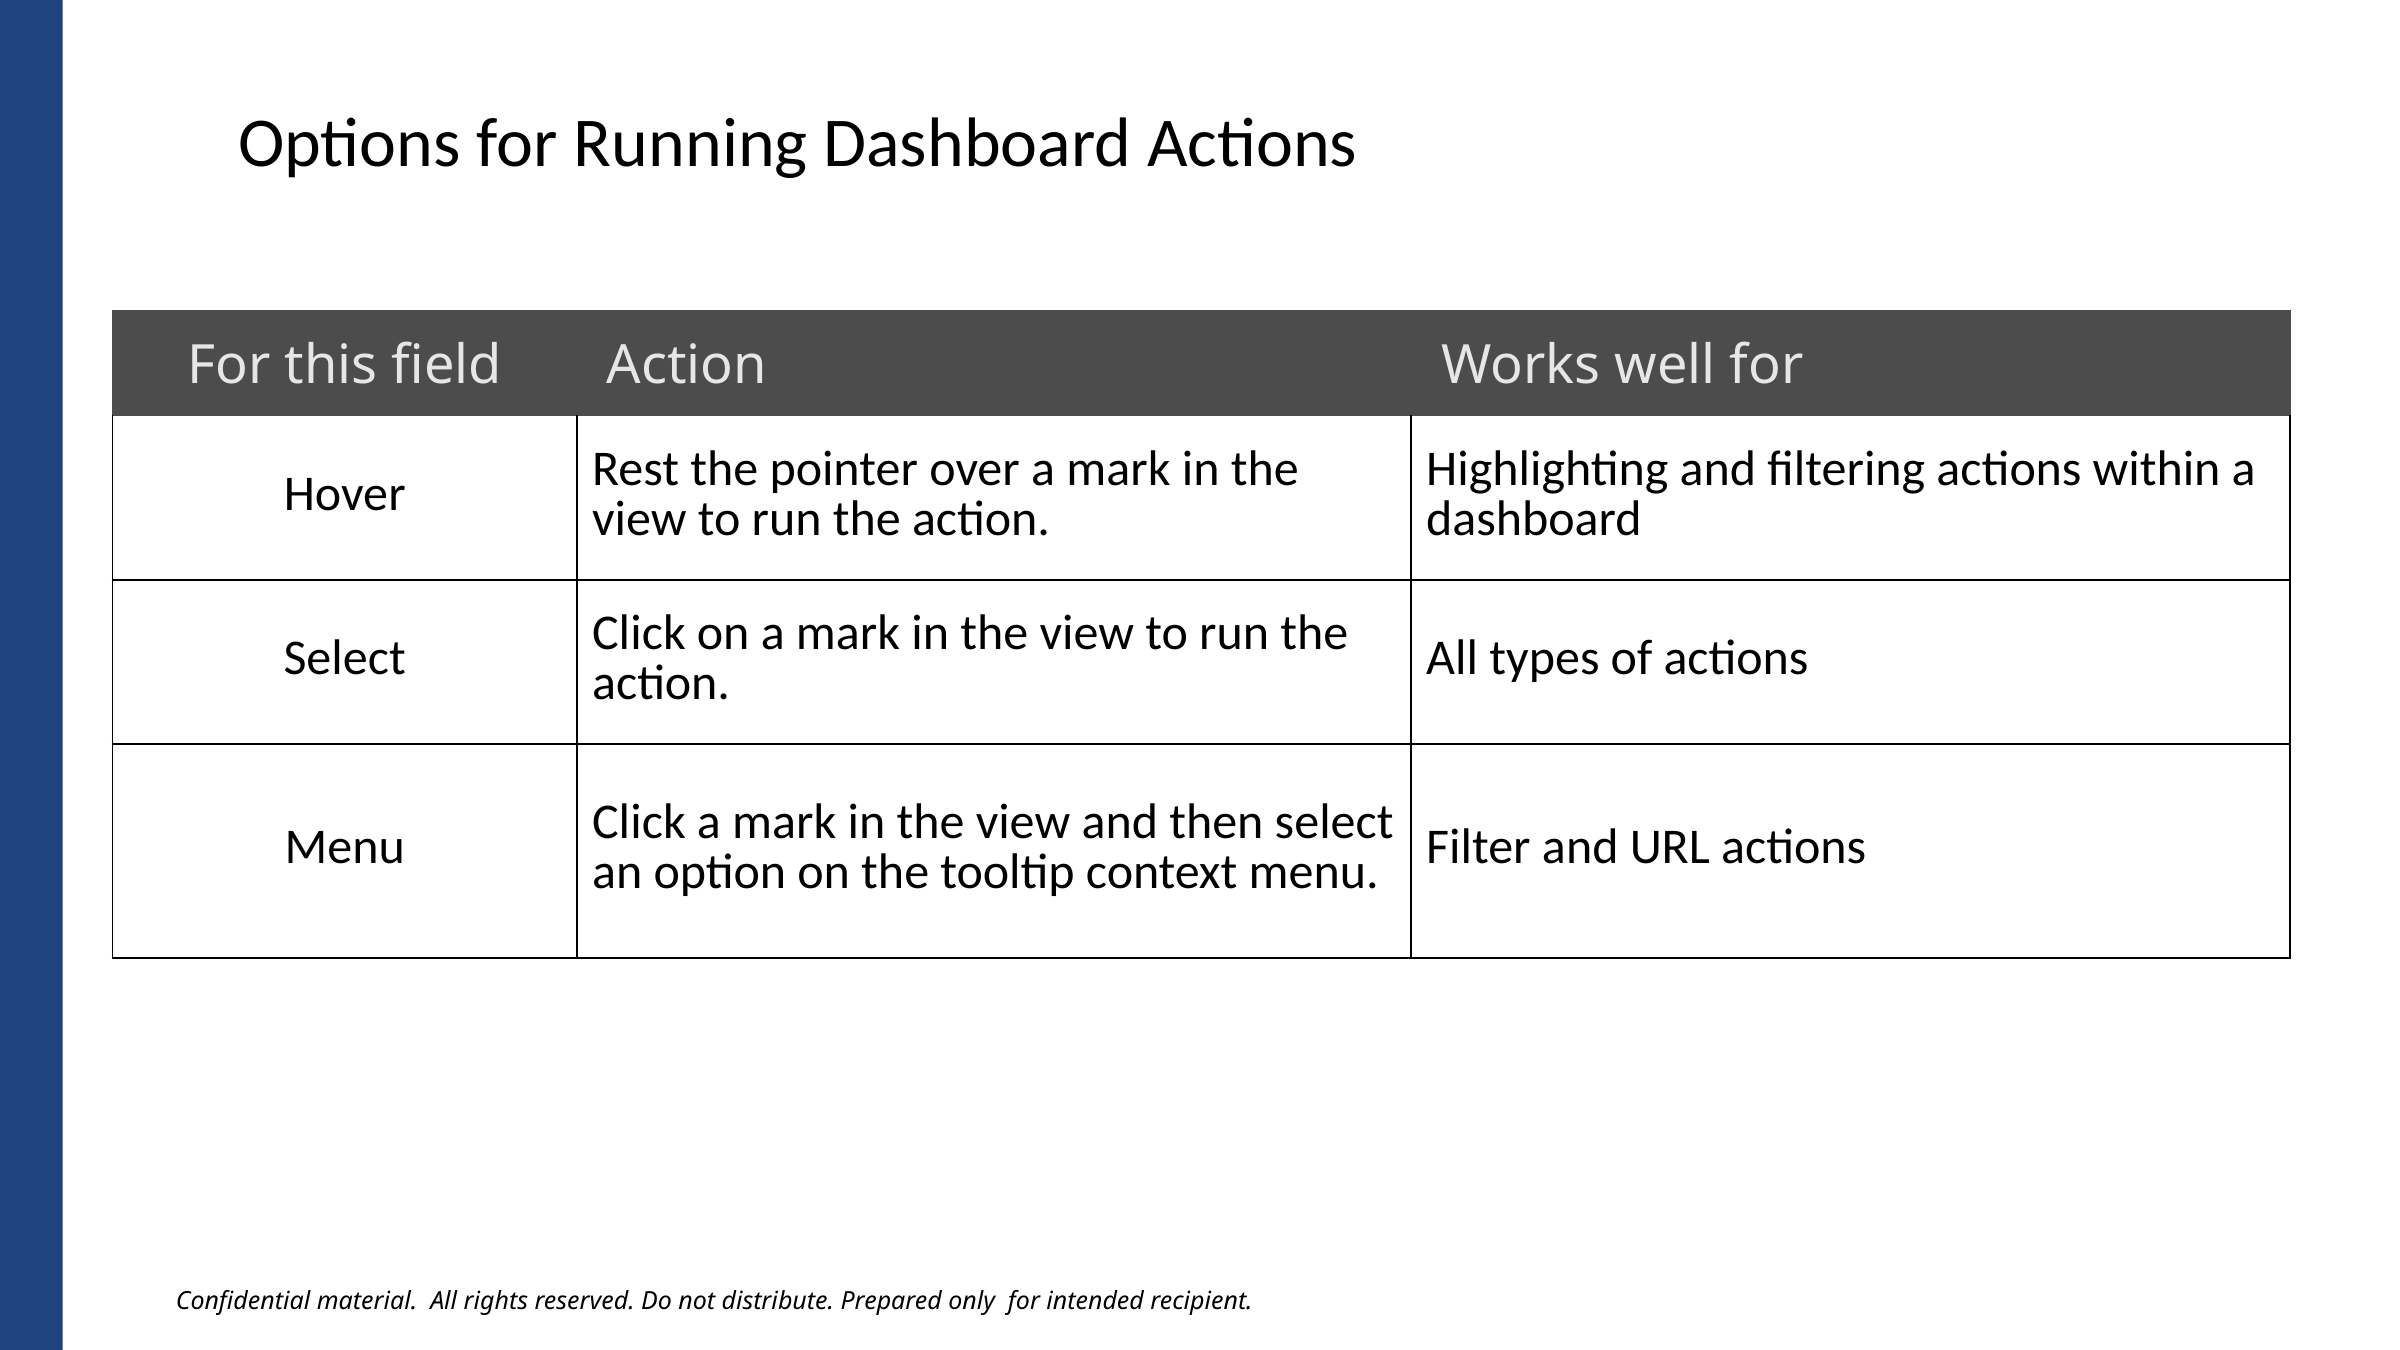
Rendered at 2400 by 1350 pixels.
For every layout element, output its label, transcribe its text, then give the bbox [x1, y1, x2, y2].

table_cell Filter and URL actions [1412, 745, 2289, 957]
table_header Action [578, 312, 1410, 415]
table_cell Select [113, 581, 576, 743]
table_header For this field [113, 312, 576, 415]
table_cell Highlighting and filtering actions within a dashboard [1412, 416, 2289, 579]
table_cell Rest the pointer over a mark in the view to run the action. [578, 416, 1410, 579]
table_cell Click a mark in the view and then select an option on the tooltip context menu. [578, 745, 1410, 957]
table_cell Hover [113, 416, 576, 579]
table_cell All types of actions [1412, 581, 2289, 743]
table_cell Click on a mark in the view to run the action. [578, 581, 1410, 743]
table_header Works well for [1412, 312, 2289, 415]
list Options for Running Dashboard Actions [223, 98, 2400, 191]
table_cell Menu [113, 745, 576, 957]
